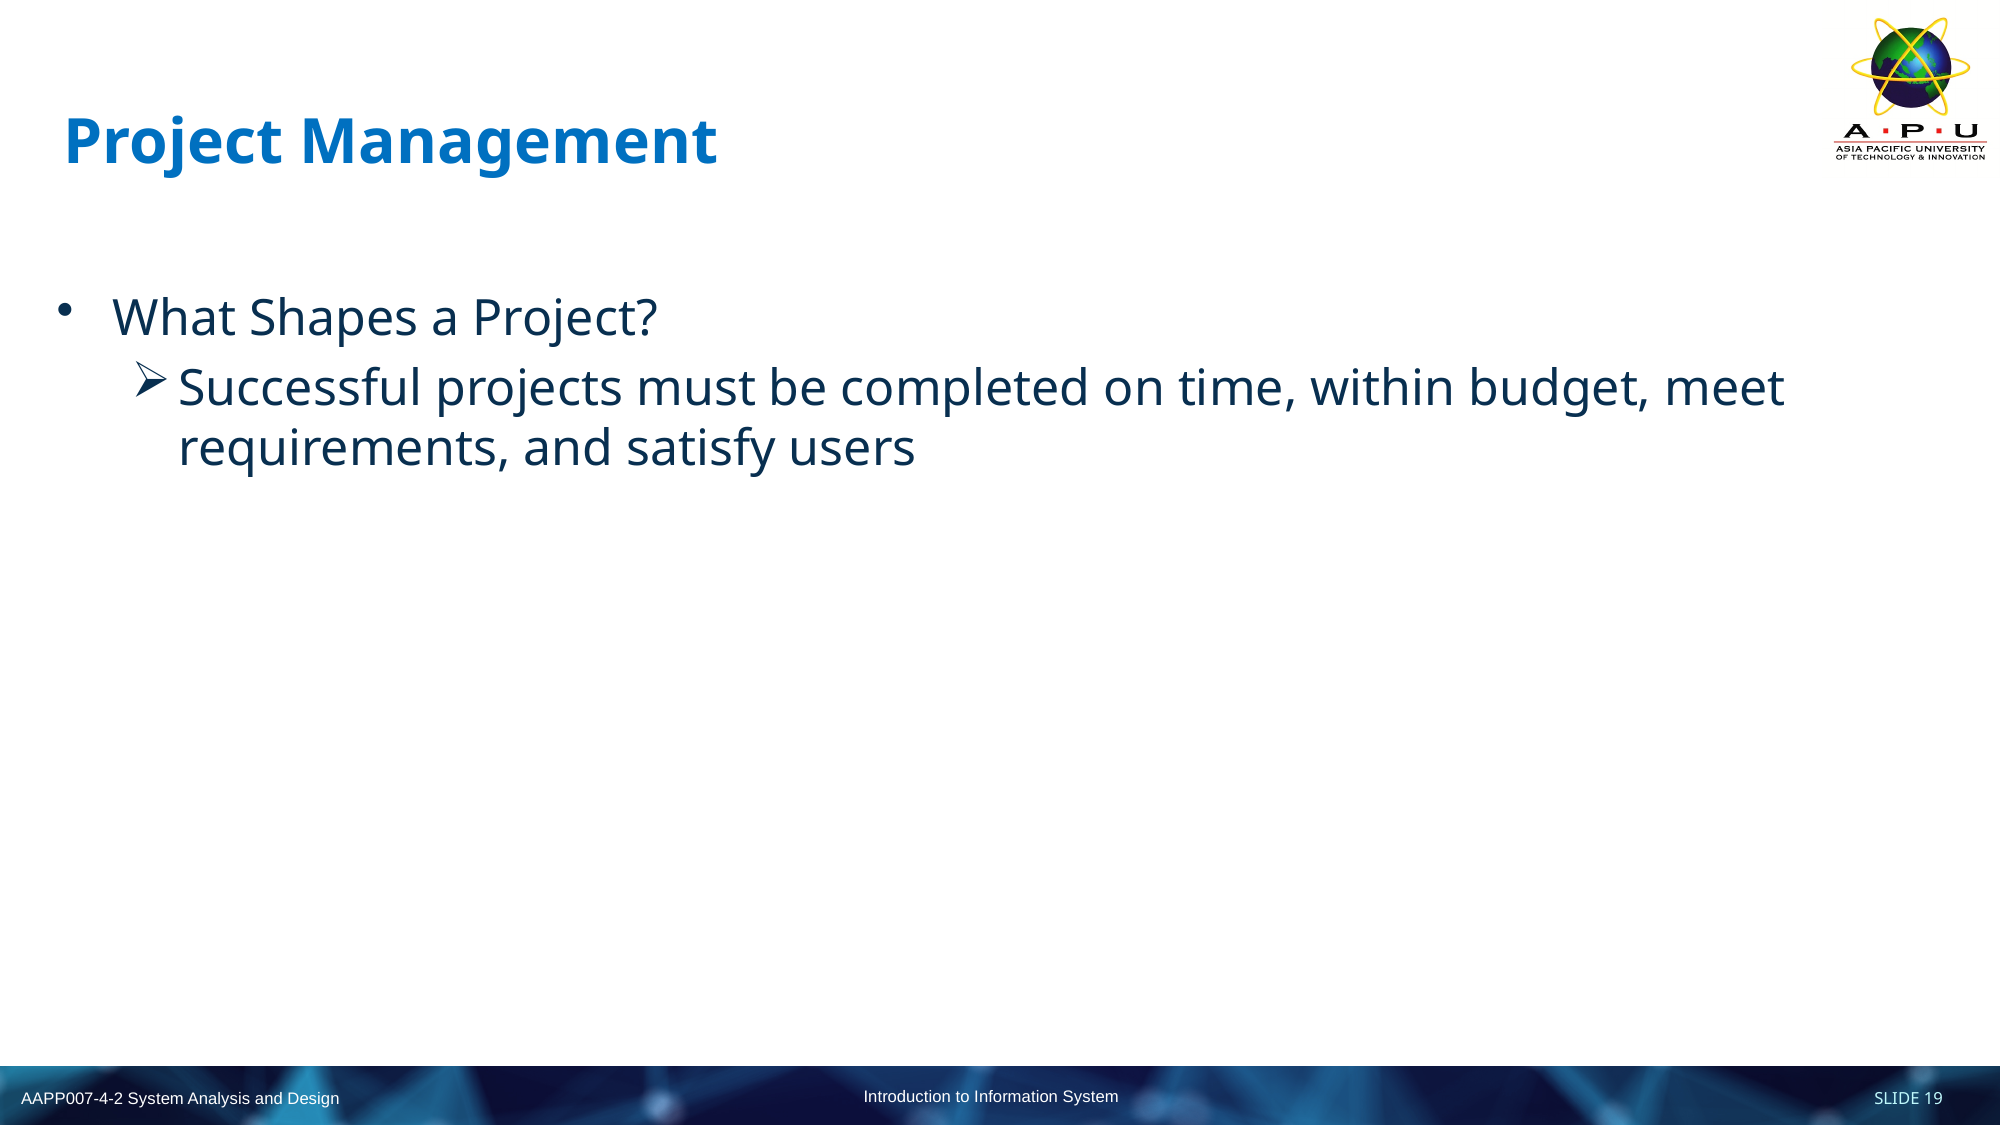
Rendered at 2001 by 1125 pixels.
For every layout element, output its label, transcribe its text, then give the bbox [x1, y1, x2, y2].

list What Shapes a Project? Successful projects must be completed on time, within budget, meet requirements, and satisfy users [41, 278, 1969, 1021]
picture [1822, 0, 2000, 178]
title Project Management [48, 45, 1764, 233]
picture [0, 1066, 2000, 1125]
